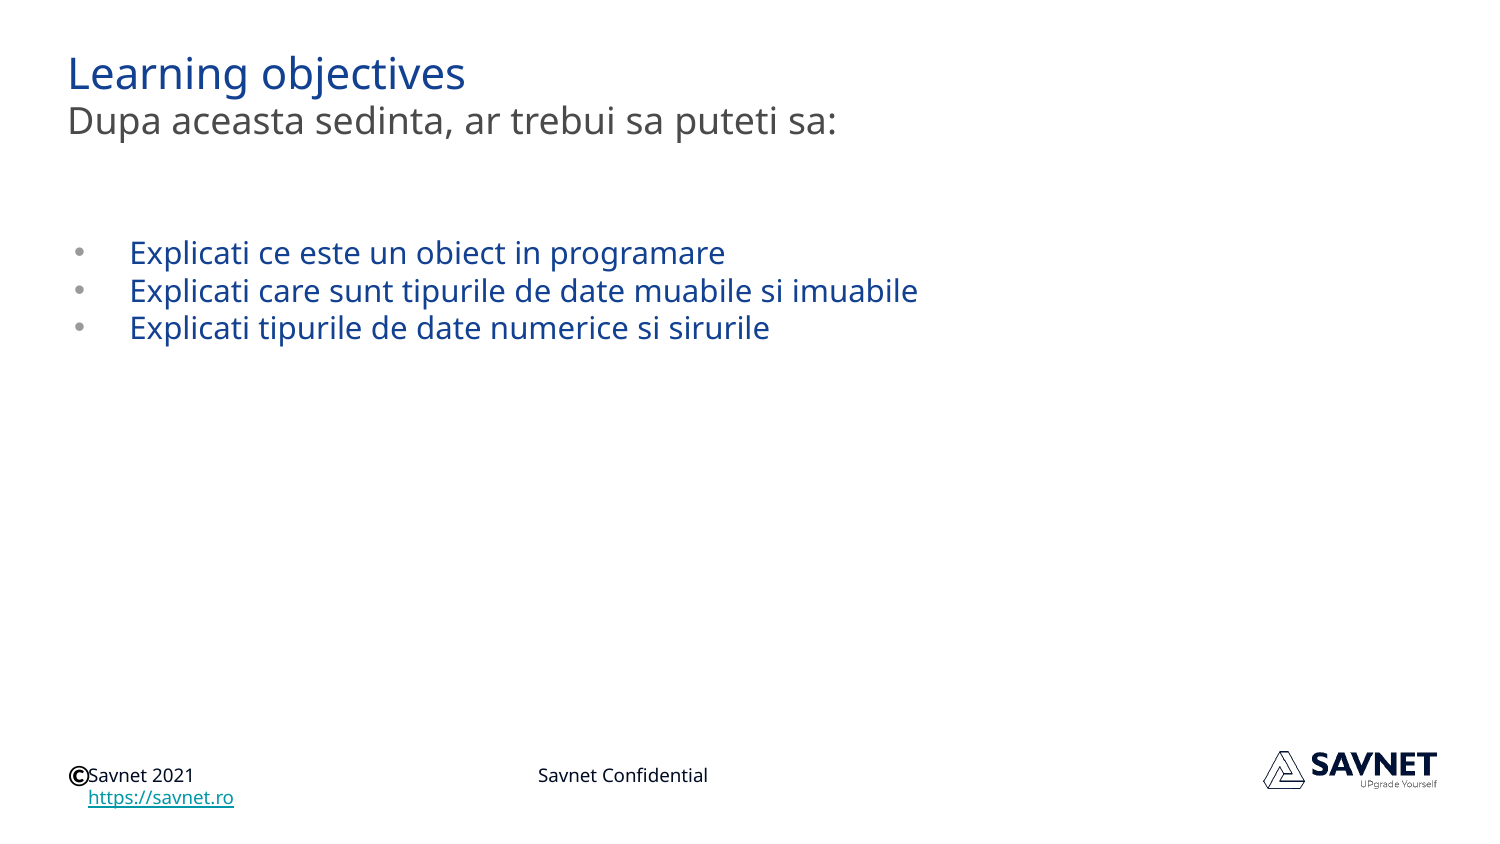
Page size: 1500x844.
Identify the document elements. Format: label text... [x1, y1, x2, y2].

picture [1262, 751, 1438, 789]
text_box Savnet 2021 Savnet Confidential https://savnet.ro [76, 757, 1264, 817]
text_box Explicati ce este un obiect in programare Explicati care sunt tipurile de date muabile si imuabile Explicati tipurile de date numerice si sirurile [61, 227, 1437, 402]
text_box Dupa aceasta sedinta, ar trebui sa puteti sa: [55, 91, 1432, 148]
text_box Learning objectives [55, 40, 1432, 91]
text_box © [55, 751, 89, 798]
